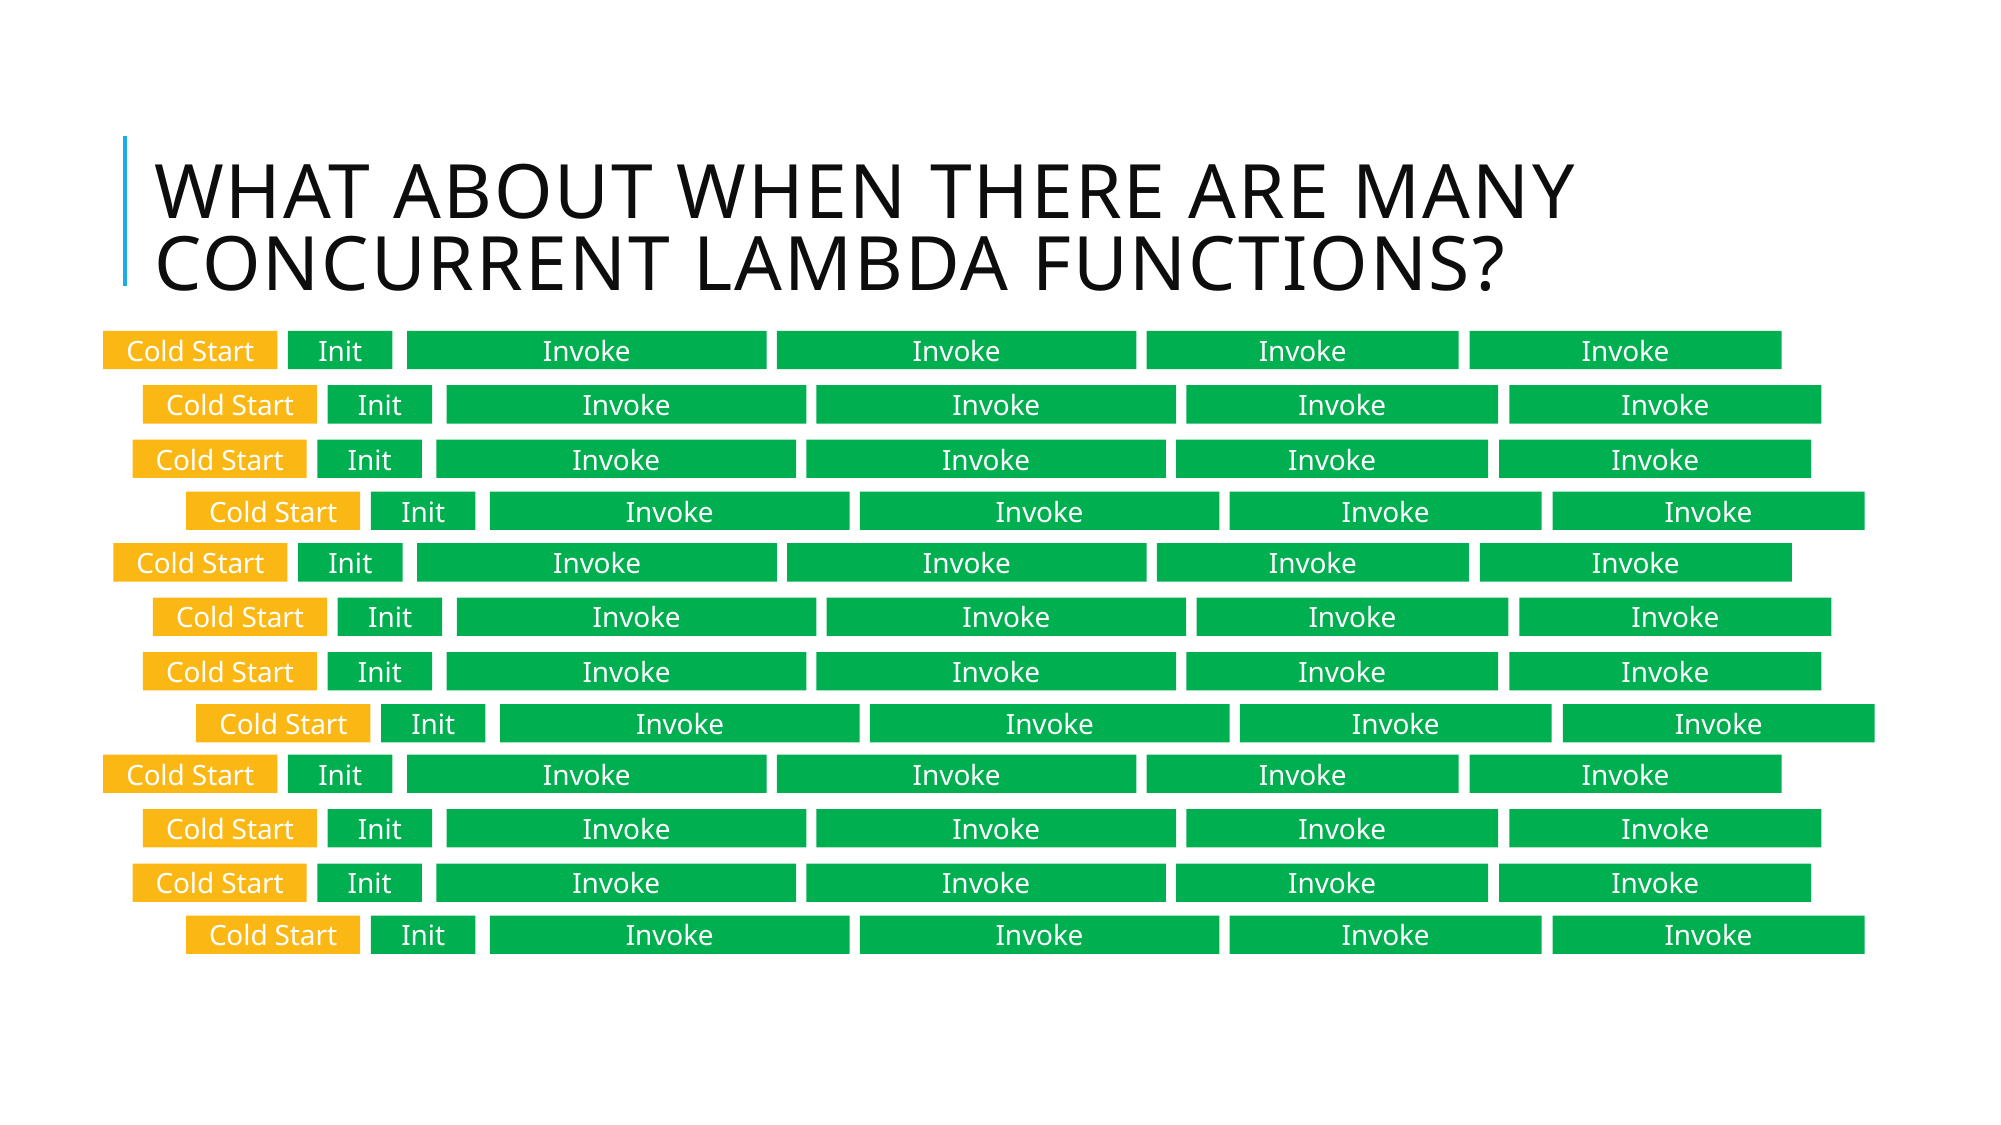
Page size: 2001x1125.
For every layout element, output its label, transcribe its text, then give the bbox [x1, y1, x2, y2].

text_box Invoke [406, 753, 768, 794]
text_box Invoke [1498, 438, 1812, 479]
text_box Invoke [1468, 753, 1783, 794]
text_box Cold Start [102, 329, 139, 370]
title What about when there are many concurrent Lambda functions? [139, 85, 1861, 381]
text_box Cold Start [141, 808, 318, 849]
text_box Invoke [1145, 753, 1460, 794]
text_box Init [287, 329, 394, 370]
text_box Invoke [815, 808, 1177, 849]
text_box Cold Start [141, 384, 318, 425]
text_box Invoke [858, 490, 1221, 531]
text_box Invoke [416, 542, 778, 583]
text_box Invoke [869, 703, 1231, 744]
text_box Invoke [1518, 596, 1833, 637]
text_box Invoke [435, 862, 797, 903]
text_box Cold Start [185, 914, 362, 955]
text_box Init [326, 808, 433, 849]
text_box Invoke [1185, 651, 1500, 692]
text_box Cold Start [131, 438, 308, 479]
text_box Invoke [489, 914, 851, 955]
text_box Invoke [1228, 914, 1543, 955]
text_box Invoke [499, 703, 861, 744]
text_box Init [370, 490, 477, 531]
text_box Invoke [1195, 596, 1510, 637]
text_box Invoke [1498, 862, 1812, 903]
text_box Invoke [815, 651, 1177, 692]
text_box Invoke [1145, 329, 1460, 370]
text_box Invoke [1175, 438, 1489, 479]
text_box Init [380, 703, 487, 744]
text_box Cold Start [131, 862, 308, 903]
text_box Cold Start [185, 490, 362, 531]
text_box Invoke [1551, 914, 1866, 955]
text_box Invoke [1175, 862, 1489, 903]
text_box Init [316, 862, 423, 903]
text_box Invoke [1551, 490, 1866, 531]
text_box Invoke [858, 914, 1221, 955]
text_box Init [297, 542, 404, 583]
text_box Invoke [445, 384, 808, 425]
text_box Invoke [445, 651, 808, 692]
text_box Invoke [1508, 808, 1823, 849]
text_box Invoke [825, 596, 1188, 637]
text_box Init [316, 438, 423, 479]
text_box Invoke [456, 596, 818, 637]
text_box Invoke [776, 329, 1138, 370]
text_box Cold Start [195, 703, 372, 744]
text_box Invoke [1468, 329, 1783, 370]
text_box Invoke [805, 438, 1167, 479]
text_box Init [326, 384, 433, 425]
text_box Cold Start [152, 596, 328, 637]
text_box Cold Start [141, 651, 318, 692]
text_box Invoke [786, 542, 1148, 583]
text_box Invoke [776, 753, 1138, 794]
text_box Invoke [1185, 384, 1500, 425]
text_box Invoke [1239, 703, 1553, 744]
text_box Cold Start [112, 542, 289, 583]
text_box Invoke [1508, 651, 1823, 692]
text_box Cold Start [102, 753, 279, 794]
text_box Invoke [805, 862, 1167, 903]
text_box Invoke [489, 490, 851, 531]
text_box Init [326, 651, 433, 692]
text_box Init [336, 596, 444, 637]
text_box Invoke [1156, 542, 1470, 583]
text_box Invoke [1228, 490, 1543, 531]
text_box Invoke [435, 438, 797, 479]
text_box Init [287, 753, 394, 794]
text_box Invoke [1561, 703, 1876, 744]
text_box Init [370, 914, 477, 955]
text_box Invoke [445, 808, 808, 849]
text_box Invoke [815, 384, 1177, 425]
text_box Invoke [1479, 542, 1793, 583]
text_box Invoke [1508, 384, 1823, 425]
text_box Invoke [1185, 808, 1500, 849]
